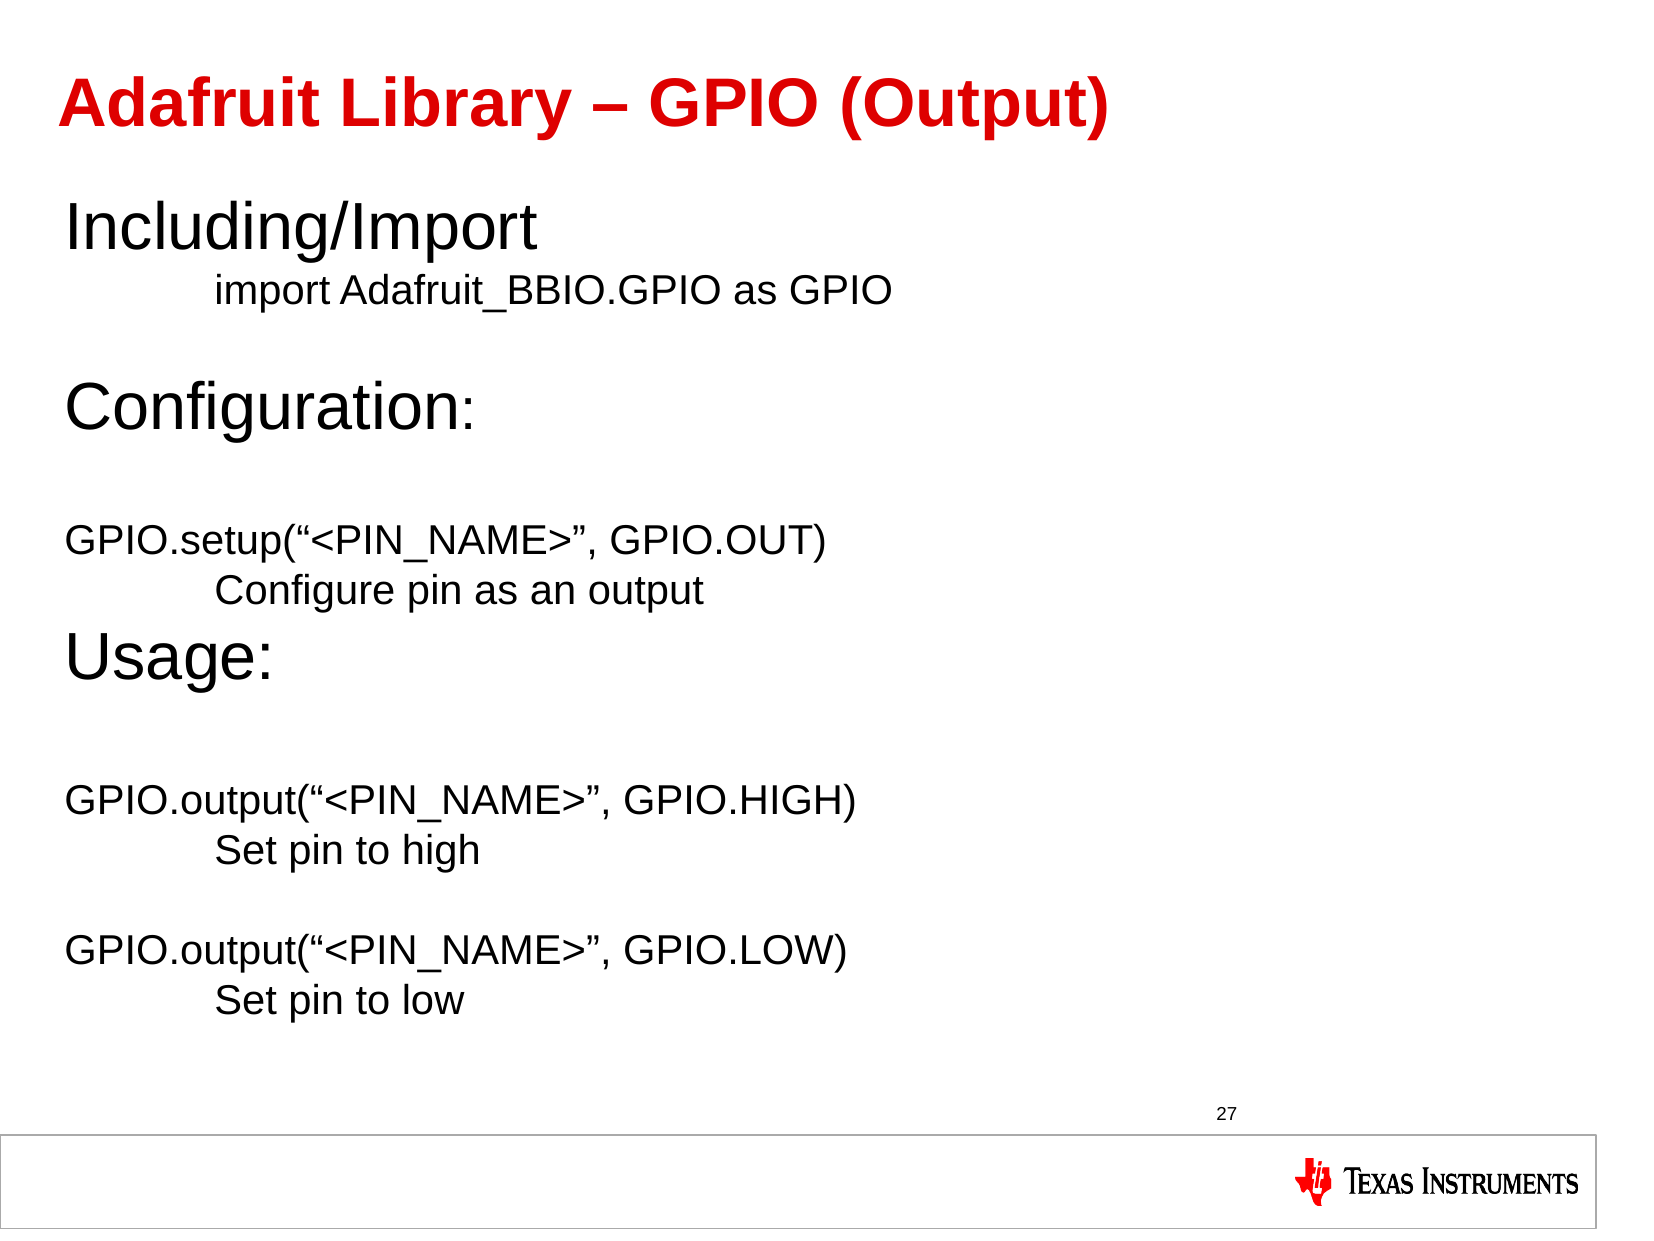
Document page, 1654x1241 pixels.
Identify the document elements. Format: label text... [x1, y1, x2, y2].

text_box Including/Import import Adafruit_BBIO.GPIO as GPIO Configuration: GPIO.setup(“<PIN_NAME>”, GPIO.OUT) Configure pin as an output Usage: GPIO.output(“<PIN_NAME>”, GPIO.HIGH) Set pin to high GPIO.output(“<PIN_NAME>”, GPIO.LOW) Set pin to low [64, 182, 1553, 902]
text_box Adafruit Library – GPIO (Output) [41, 25, 1572, 173]
picture [1295, 1158, 1578, 1206]
text_box <number> [1201, 1093, 1587, 1132]
